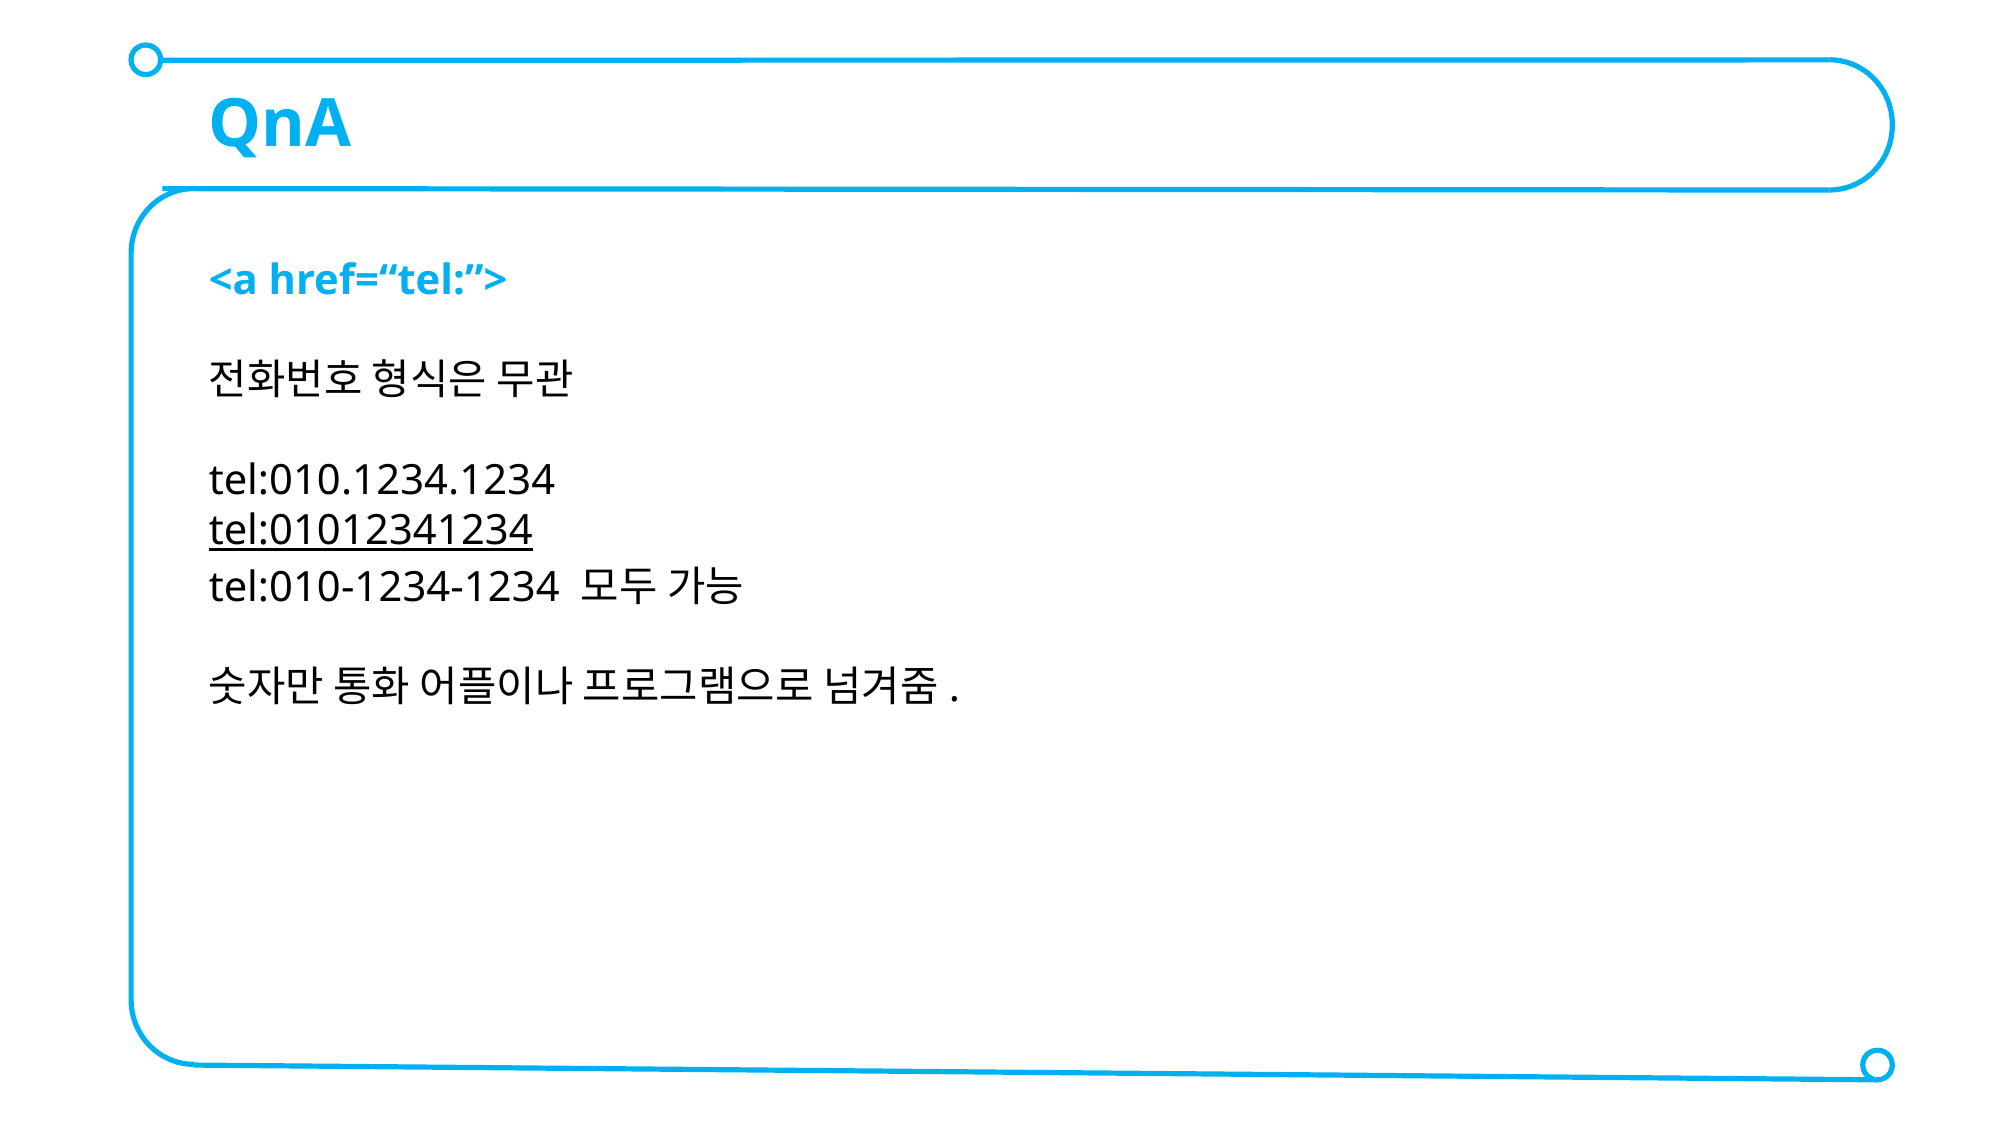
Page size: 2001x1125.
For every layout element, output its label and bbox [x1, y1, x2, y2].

text_box [130, 44, 1893, 1081]
